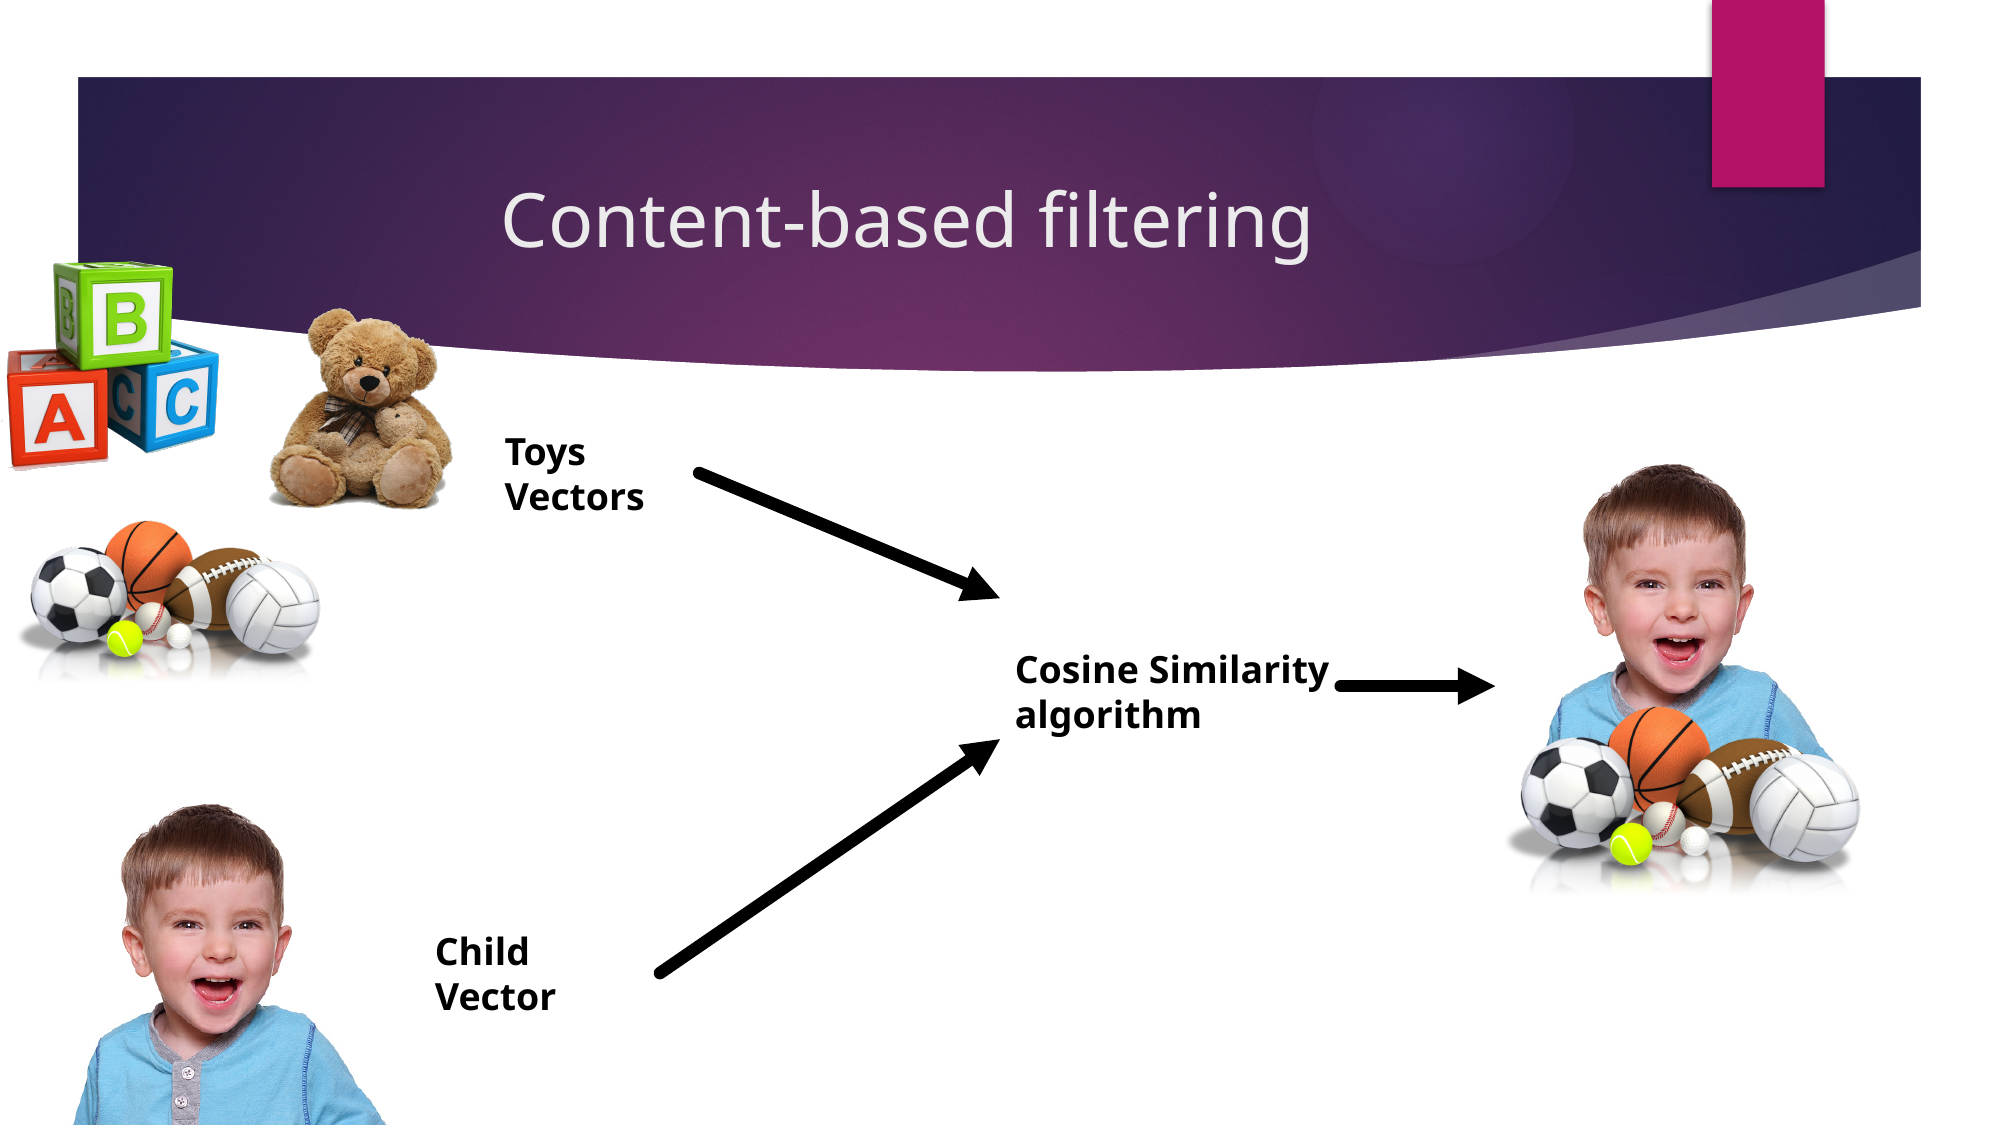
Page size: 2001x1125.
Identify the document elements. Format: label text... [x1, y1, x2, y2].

picture [0, 261, 219, 474]
text_box Child Vector [419, 920, 660, 1026]
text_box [698, 473, 1001, 599]
picture [1492, 442, 1881, 896]
text_box Toys Vectors [489, 420, 700, 526]
text_box Cosine Similarity algorithm [999, 638, 1437, 744]
picture [48, 783, 390, 1125]
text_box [659, 738, 1001, 974]
title Content-based filtering [189, 159, 1627, 276]
picture [7, 296, 461, 683]
